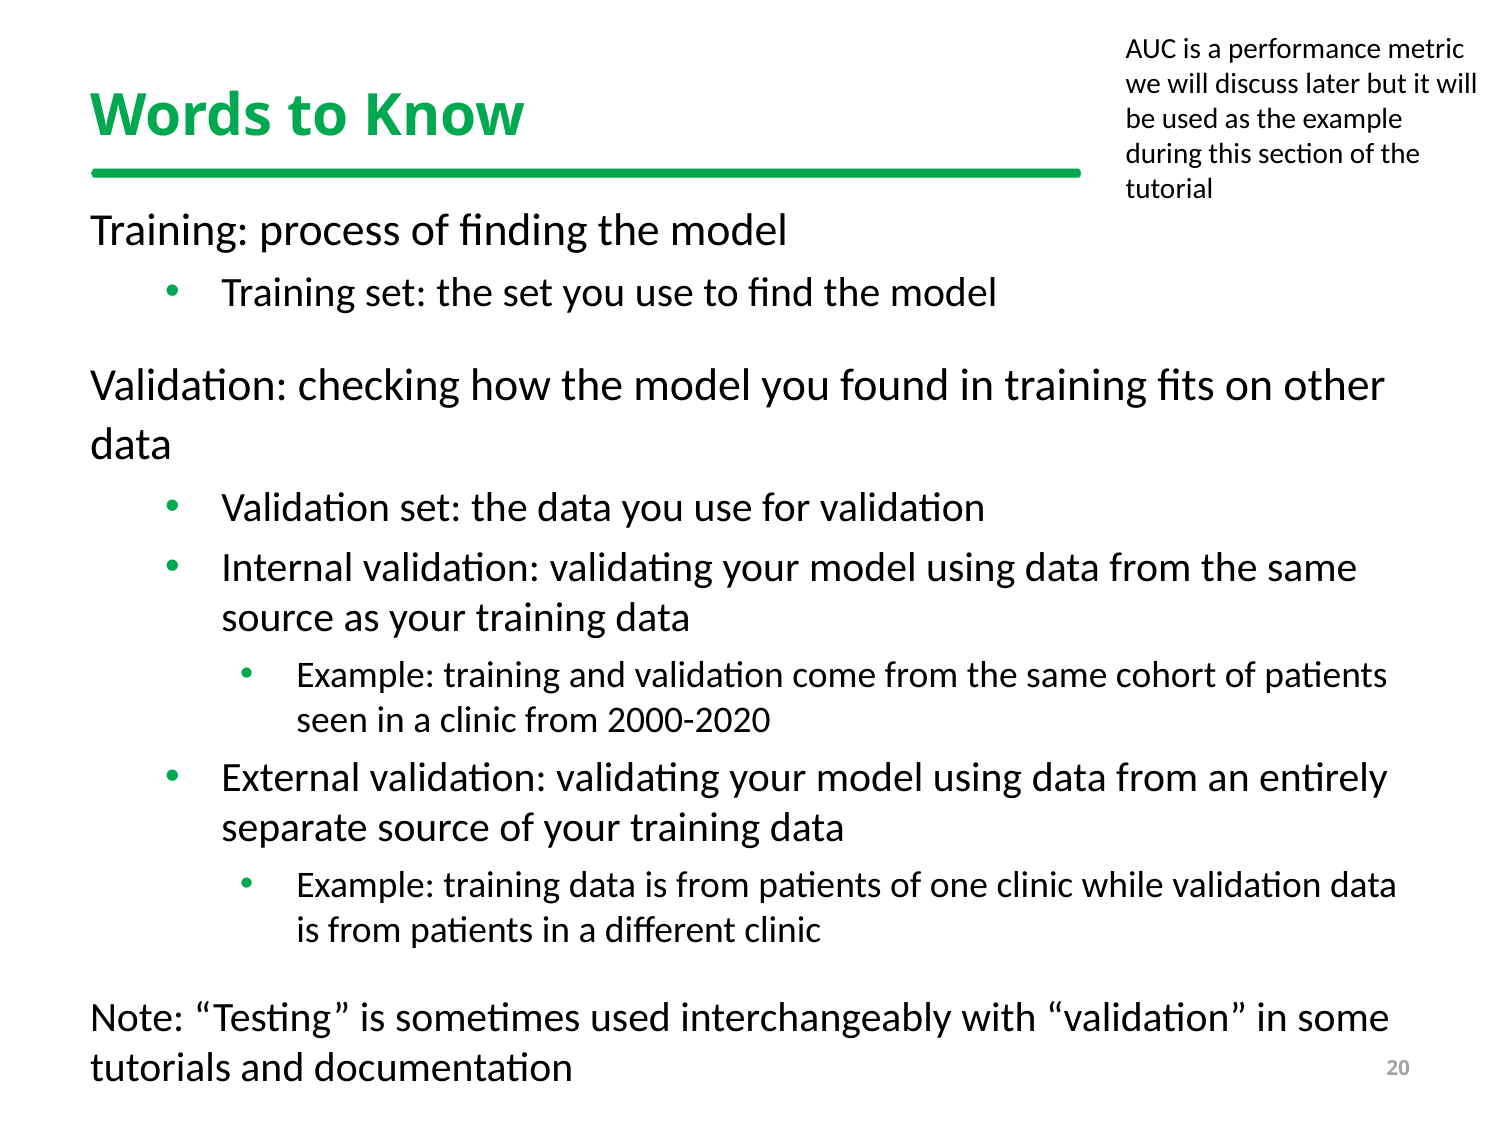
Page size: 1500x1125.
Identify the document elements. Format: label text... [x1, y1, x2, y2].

text_box AUC is a performance metric we will discuss later but it will be used as the example during this section of the tutorial [1110, 21, 1499, 212]
list Training: process of finding the model Training set: the set you use to find the model Validation: checking how the model you found in training fits on other data Validation set: the data you use for validation Internal validation: validating your model using data from the same source as your training data Example: training and validation come from the same cohort of patients seen in a clinic from 2000-2020 External validation: validating your model using data from an entirely separate source of your training data Example: training data is from patients of one clinic while validation data is from patients in a different clinic Note: “Testing” is sometimes used interchangeably with “validation” in some tutorials and documentation [75, 192, 1425, 1025]
slide_number 20 [1299, 1047, 1425, 1088]
title Words to Know [75, 24, 1110, 155]
picture [91, 168, 1081, 178]
